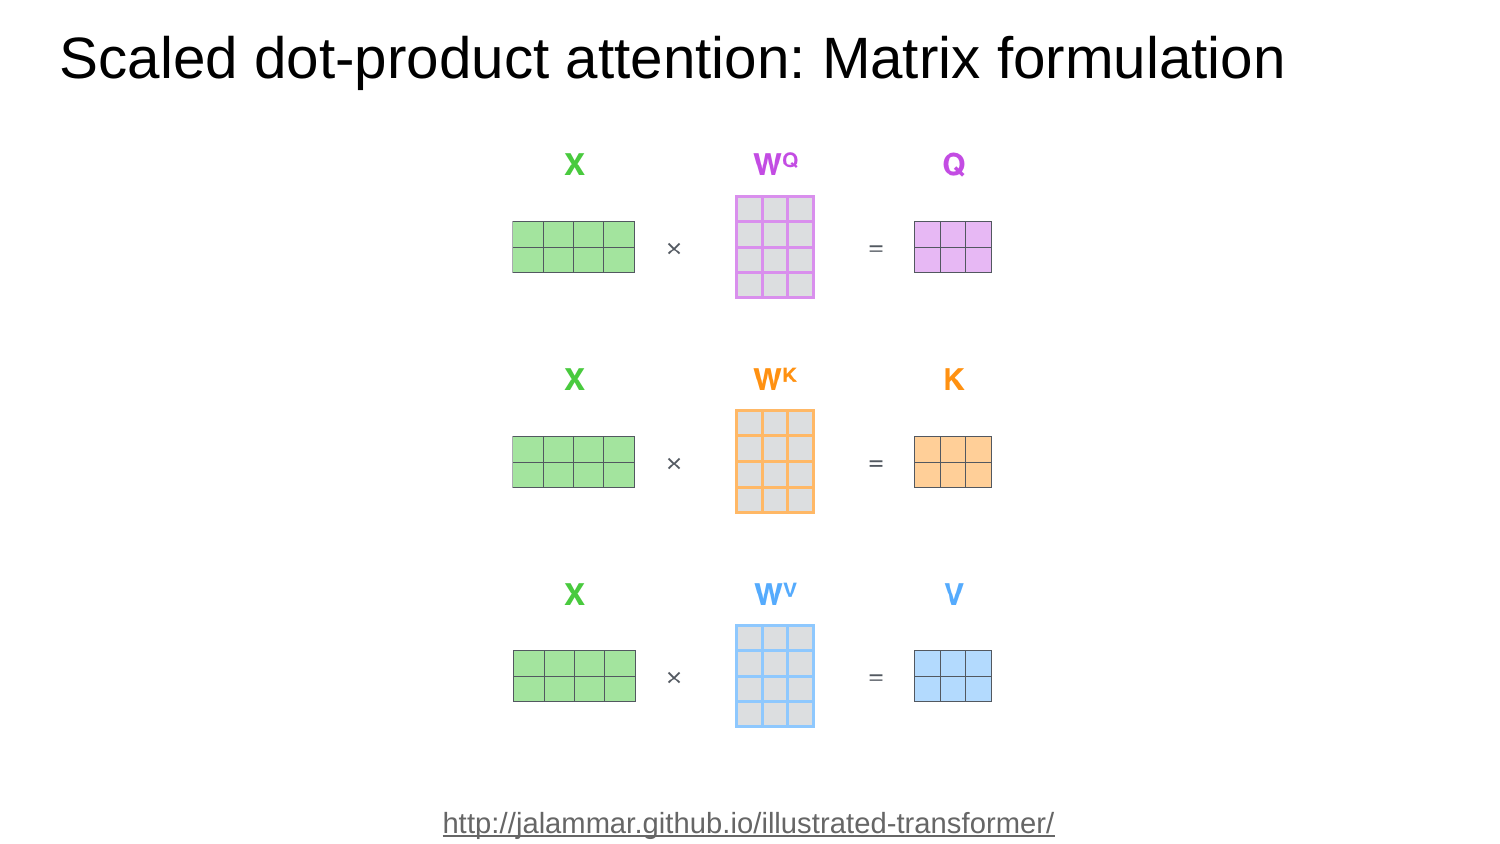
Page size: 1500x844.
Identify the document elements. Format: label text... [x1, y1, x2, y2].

picture [469, 122, 1037, 765]
title Scaled dot-product attention: Matrix formulation [44, 5, 1462, 98]
text_box http://jalammar.github.io/illustrated-transformer/ [2, 789, 1500, 844]
